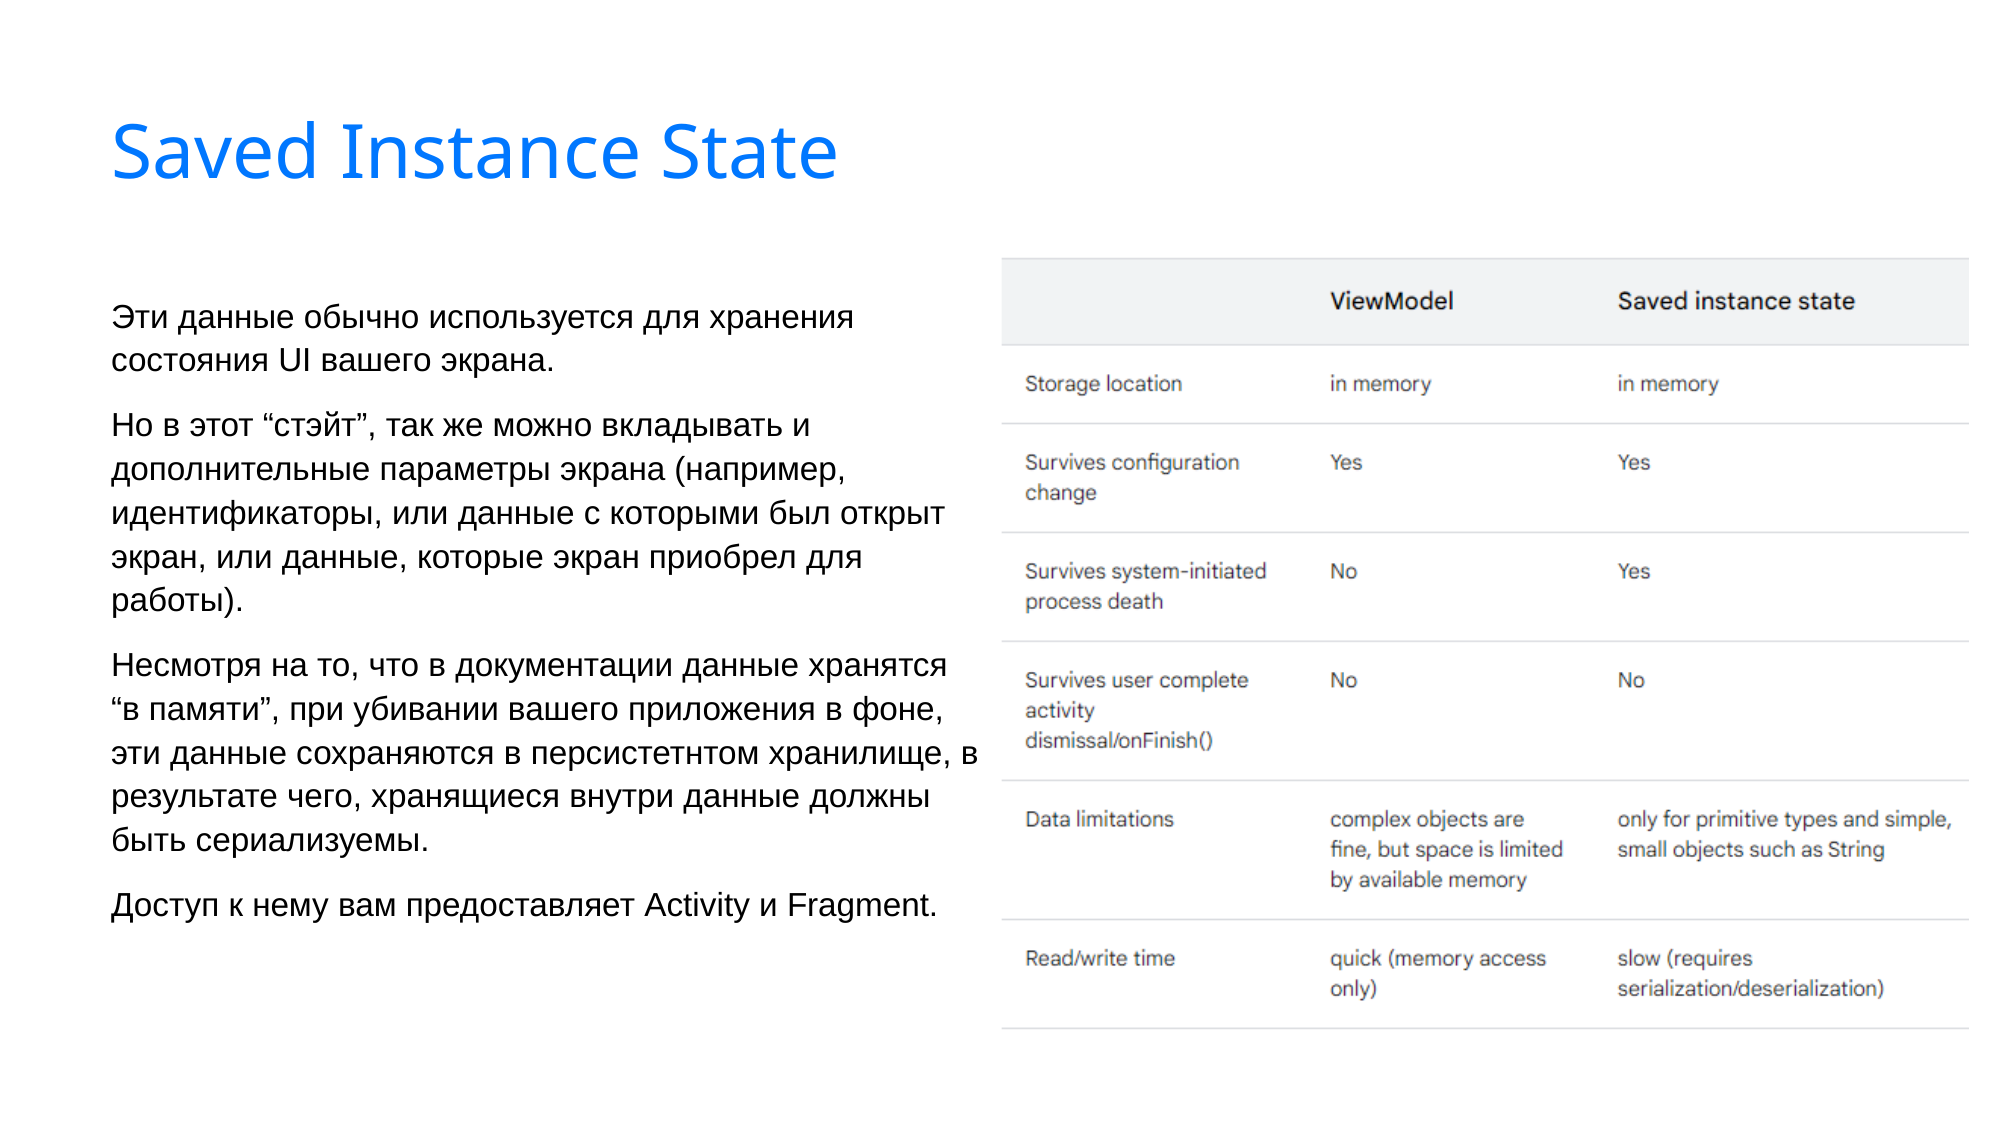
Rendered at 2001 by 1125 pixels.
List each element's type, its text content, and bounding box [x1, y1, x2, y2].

title Saved Instance State [111, 113, 1892, 220]
list Эти данные обычно используется для хранения состояния UI вашего экрана. Но в этот “стэйт”, так же можно вкладывать и дополнительные параметры экрана (например, идентификаторы, или данные с которыми был открыт экран, или данные, которые экран приобрел для работы). Несмотря на то, что в документации данные хранятся “в памяти”, при убивании вашего приложения в фоне, эти данные сохраняются в персистетнтом хранилище, в результате чего, хранящиеся внутри данные должны быть сериализуемы. Доступ к нему вам предоставляет Activity и Fragment. [111, 290, 982, 1018]
picture [999, 236, 1969, 1046]
